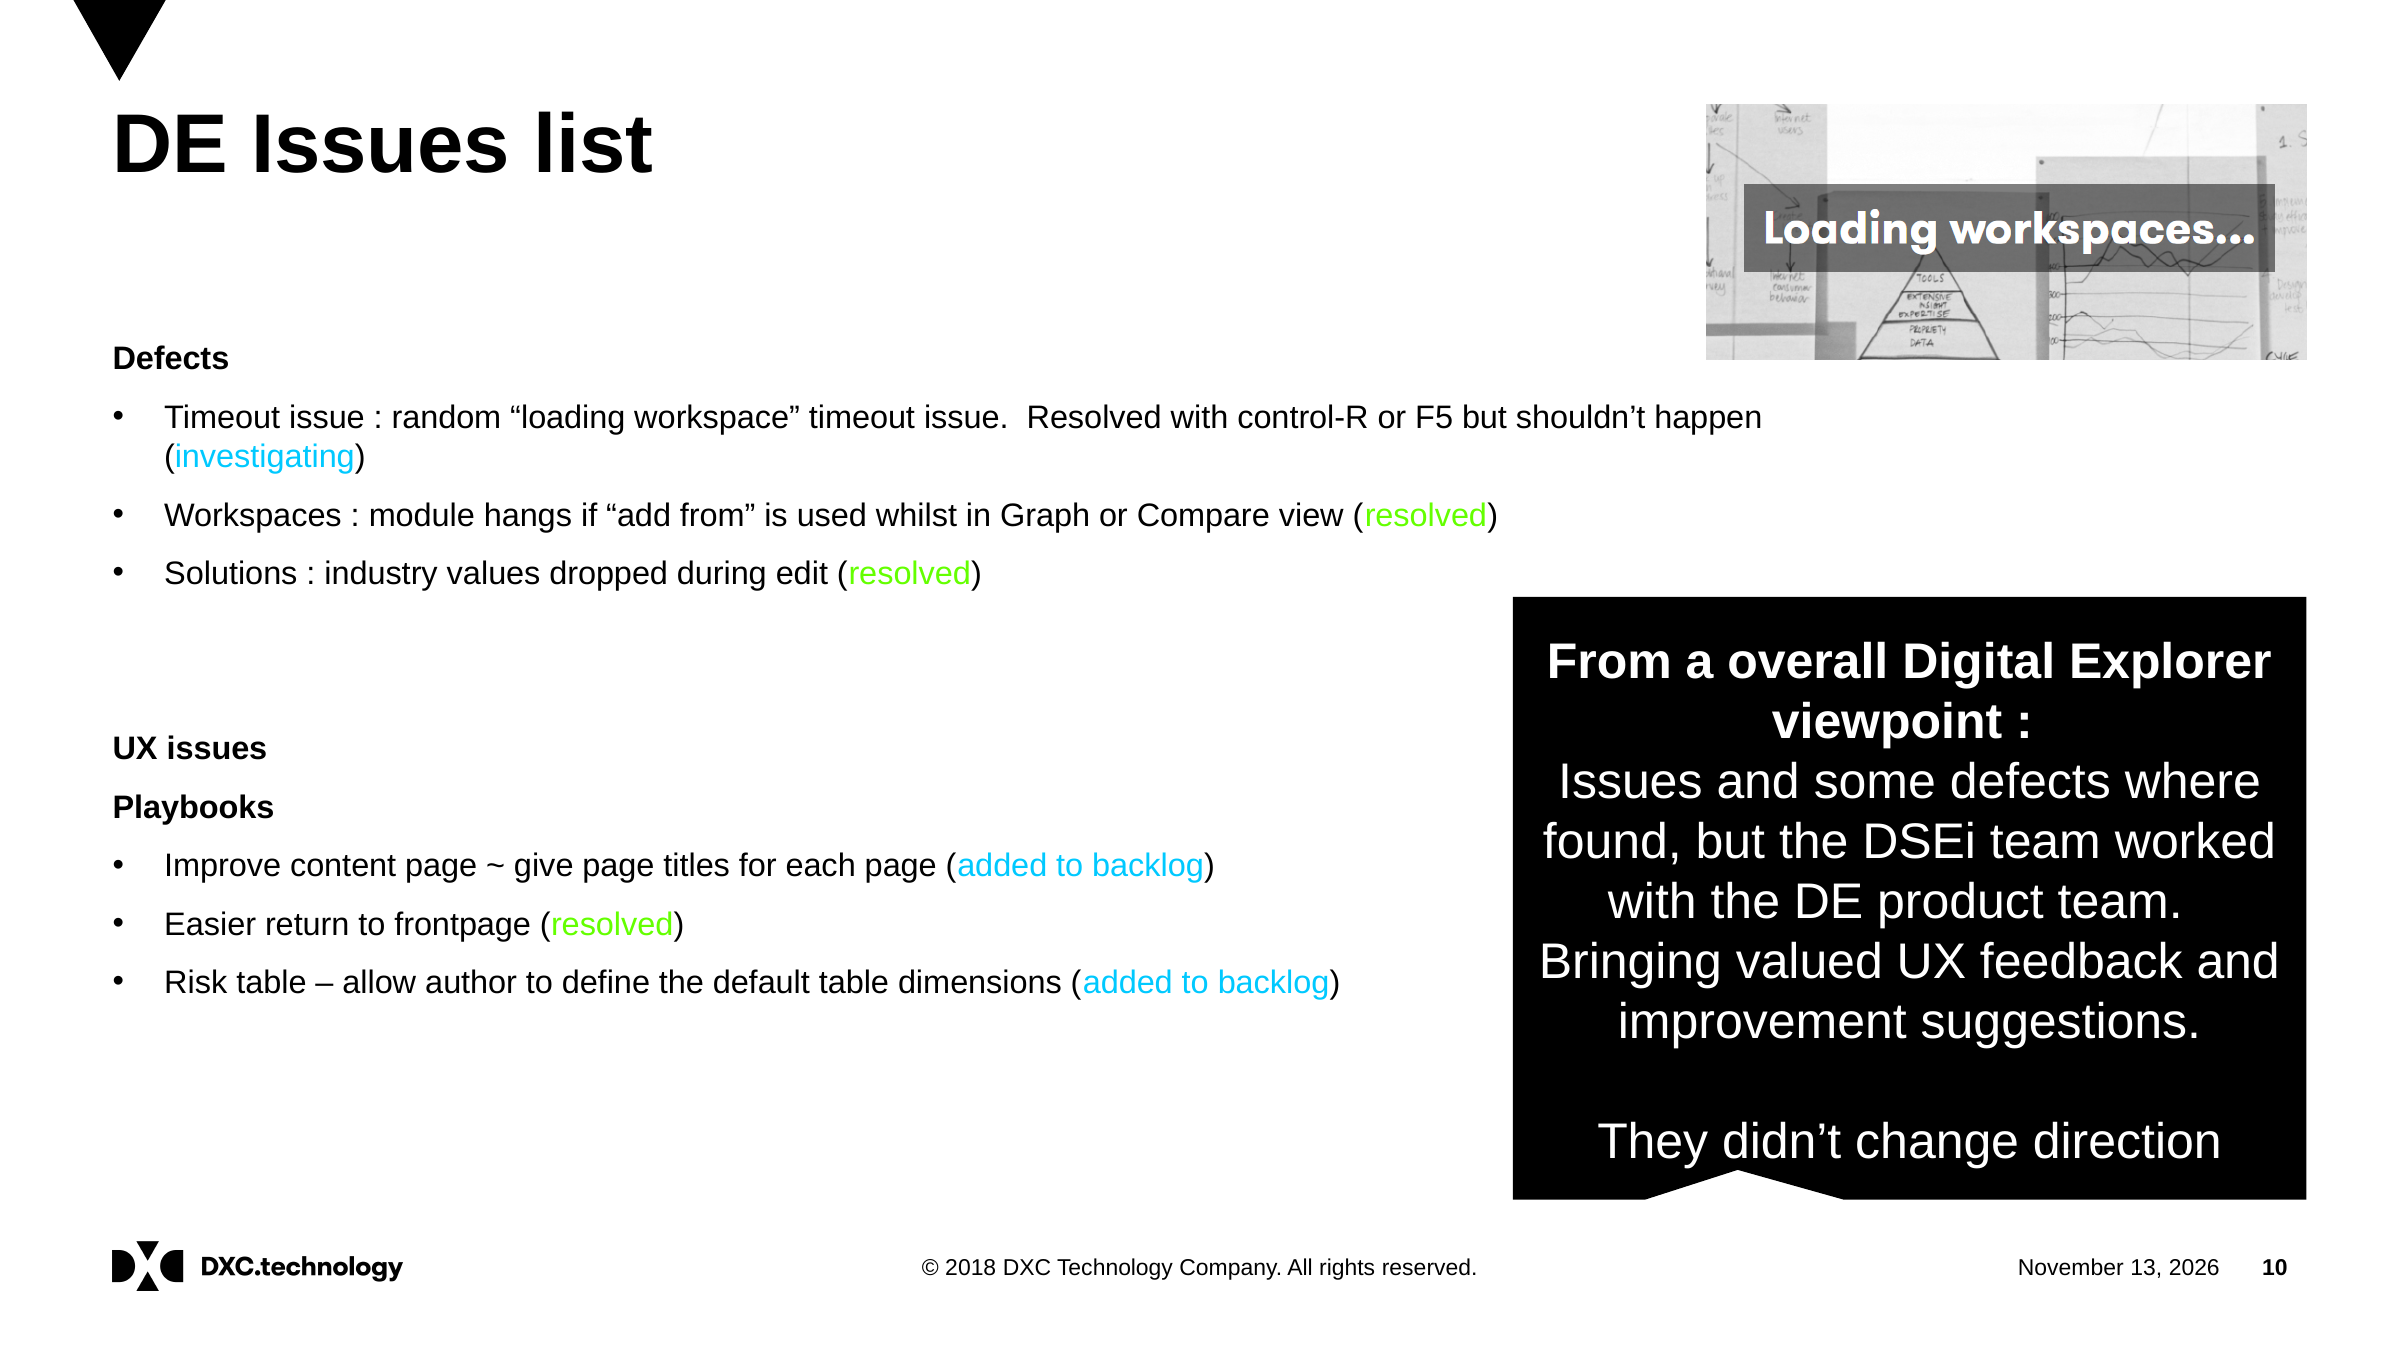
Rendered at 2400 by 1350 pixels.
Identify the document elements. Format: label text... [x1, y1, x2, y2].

text_box From a overall Digital Explorer viewpoint : Issues and some defects where found, but the DSEi team worked with the DE product team. Bringing valued UX feedback and improvement suggestions. They didn’t change direction [1512, 596, 2307, 1200]
list Defects Timeout issue : random “loading workspace” timeout issue. Resolved with control-R or F5 but shouldn’t happen (investigating) Workspaces : module hangs if “add from” is used whilst in Graph or Compare view (resolved) Solutions : industry values dropped during edit (resolved) UX issues Playbooks Improve content page ~ give page titles for each page (added to backlog) Easier return to frontpage (resolved) Risk table – allow author to define the default table dimensions (added to backlog) [112, 337, 1950, 1178]
title DE Issues list [112, 104, 1706, 337]
picture [1706, 104, 2307, 360]
